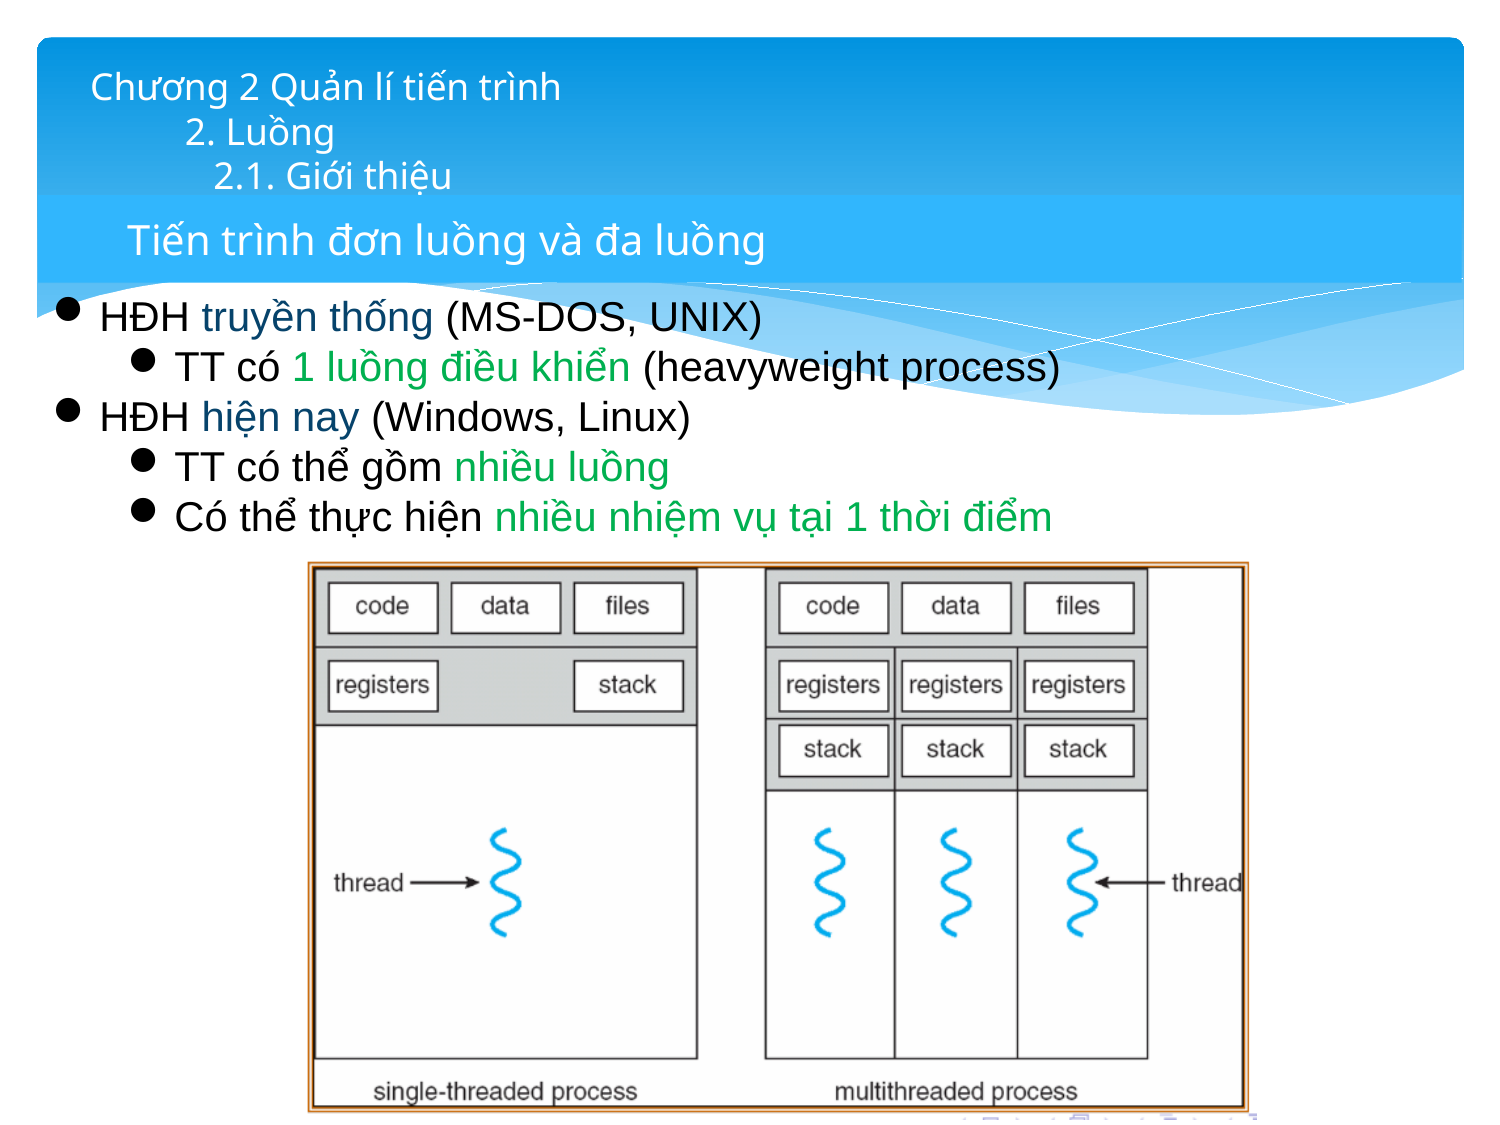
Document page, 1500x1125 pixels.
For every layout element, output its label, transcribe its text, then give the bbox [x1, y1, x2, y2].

picture [299, 554, 1257, 1120]
text_box Tiến trình đơn luồng và đa luồng [37, 194, 1463, 284]
text_box HĐH truyền thống (MS-DOS, UNIX) TT có 1 luồng điều khiển (heavyweight process) HĐH hiện nay (Windows, Linux) TT có thể gồm nhiều luồng Có thể thực hiện nhiều nhiệm vụ tại 1 thời điểm [37, 282, 1400, 548]
title Chương 2 Quản lí tiến trình 2. Luồng 2.1. Giới thiệu [75, 55, 1425, 194]
